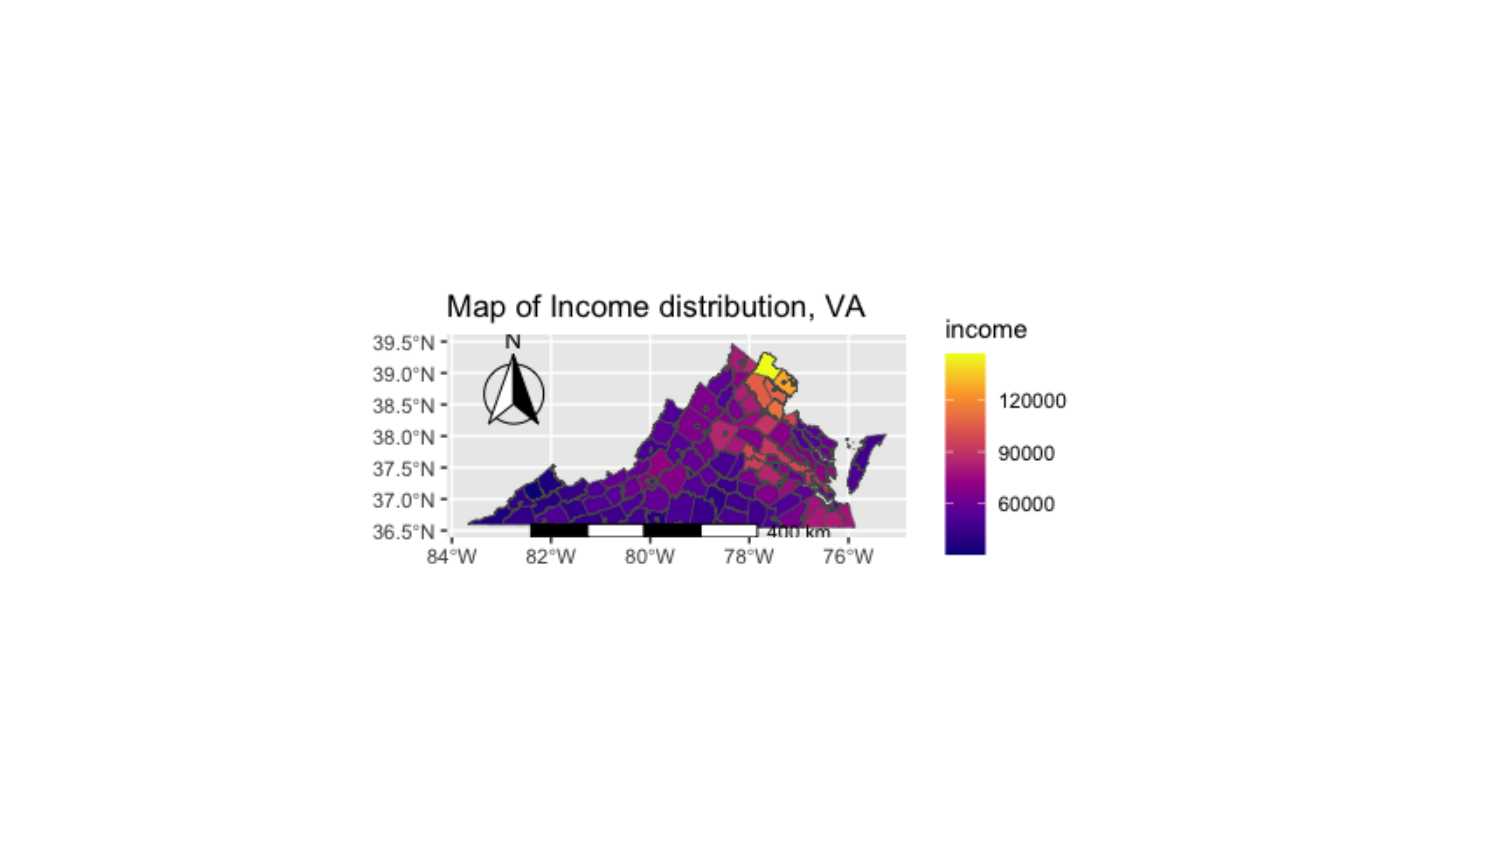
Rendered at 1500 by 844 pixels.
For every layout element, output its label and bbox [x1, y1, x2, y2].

picture [307, 95, 1146, 767]
